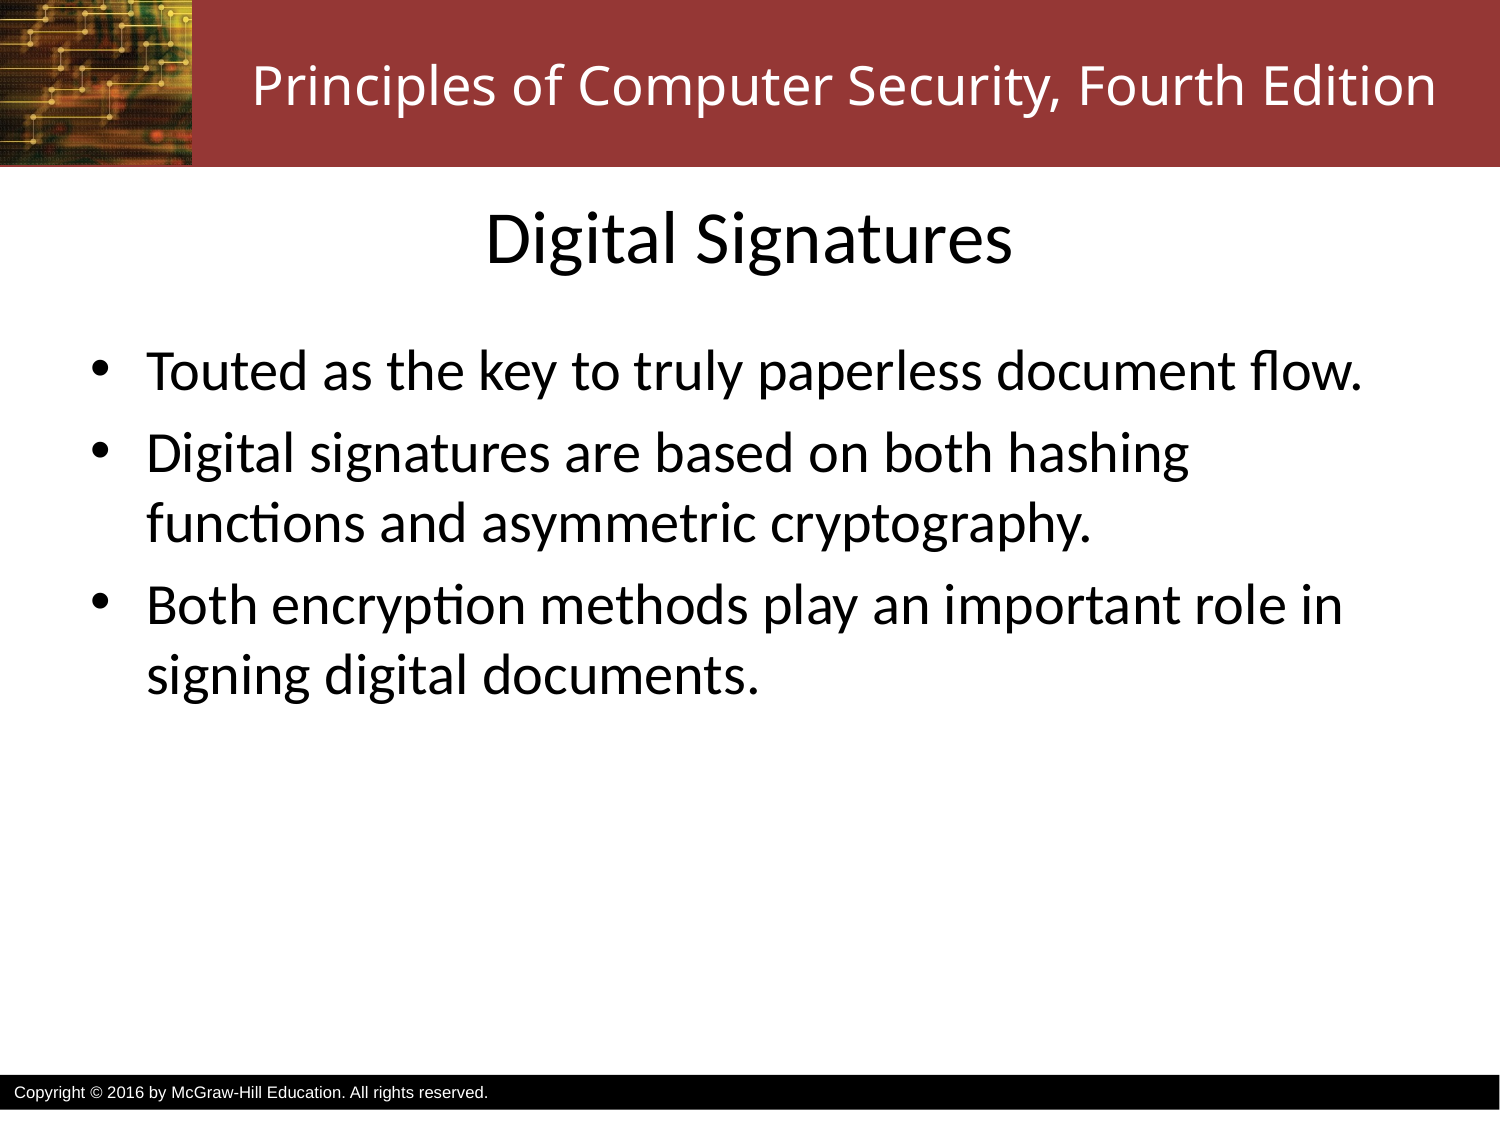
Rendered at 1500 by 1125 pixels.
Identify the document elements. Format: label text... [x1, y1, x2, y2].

title Digital Signatures [75, 181, 1425, 324]
list Touted as the key to truly paperless document flow. Digital signatures are based on both hashing functions and asymmetric cryptography. Both encryption methods play an important role in signing digital documents. [75, 324, 1425, 1005]
picture [0, 0, 192, 165]
